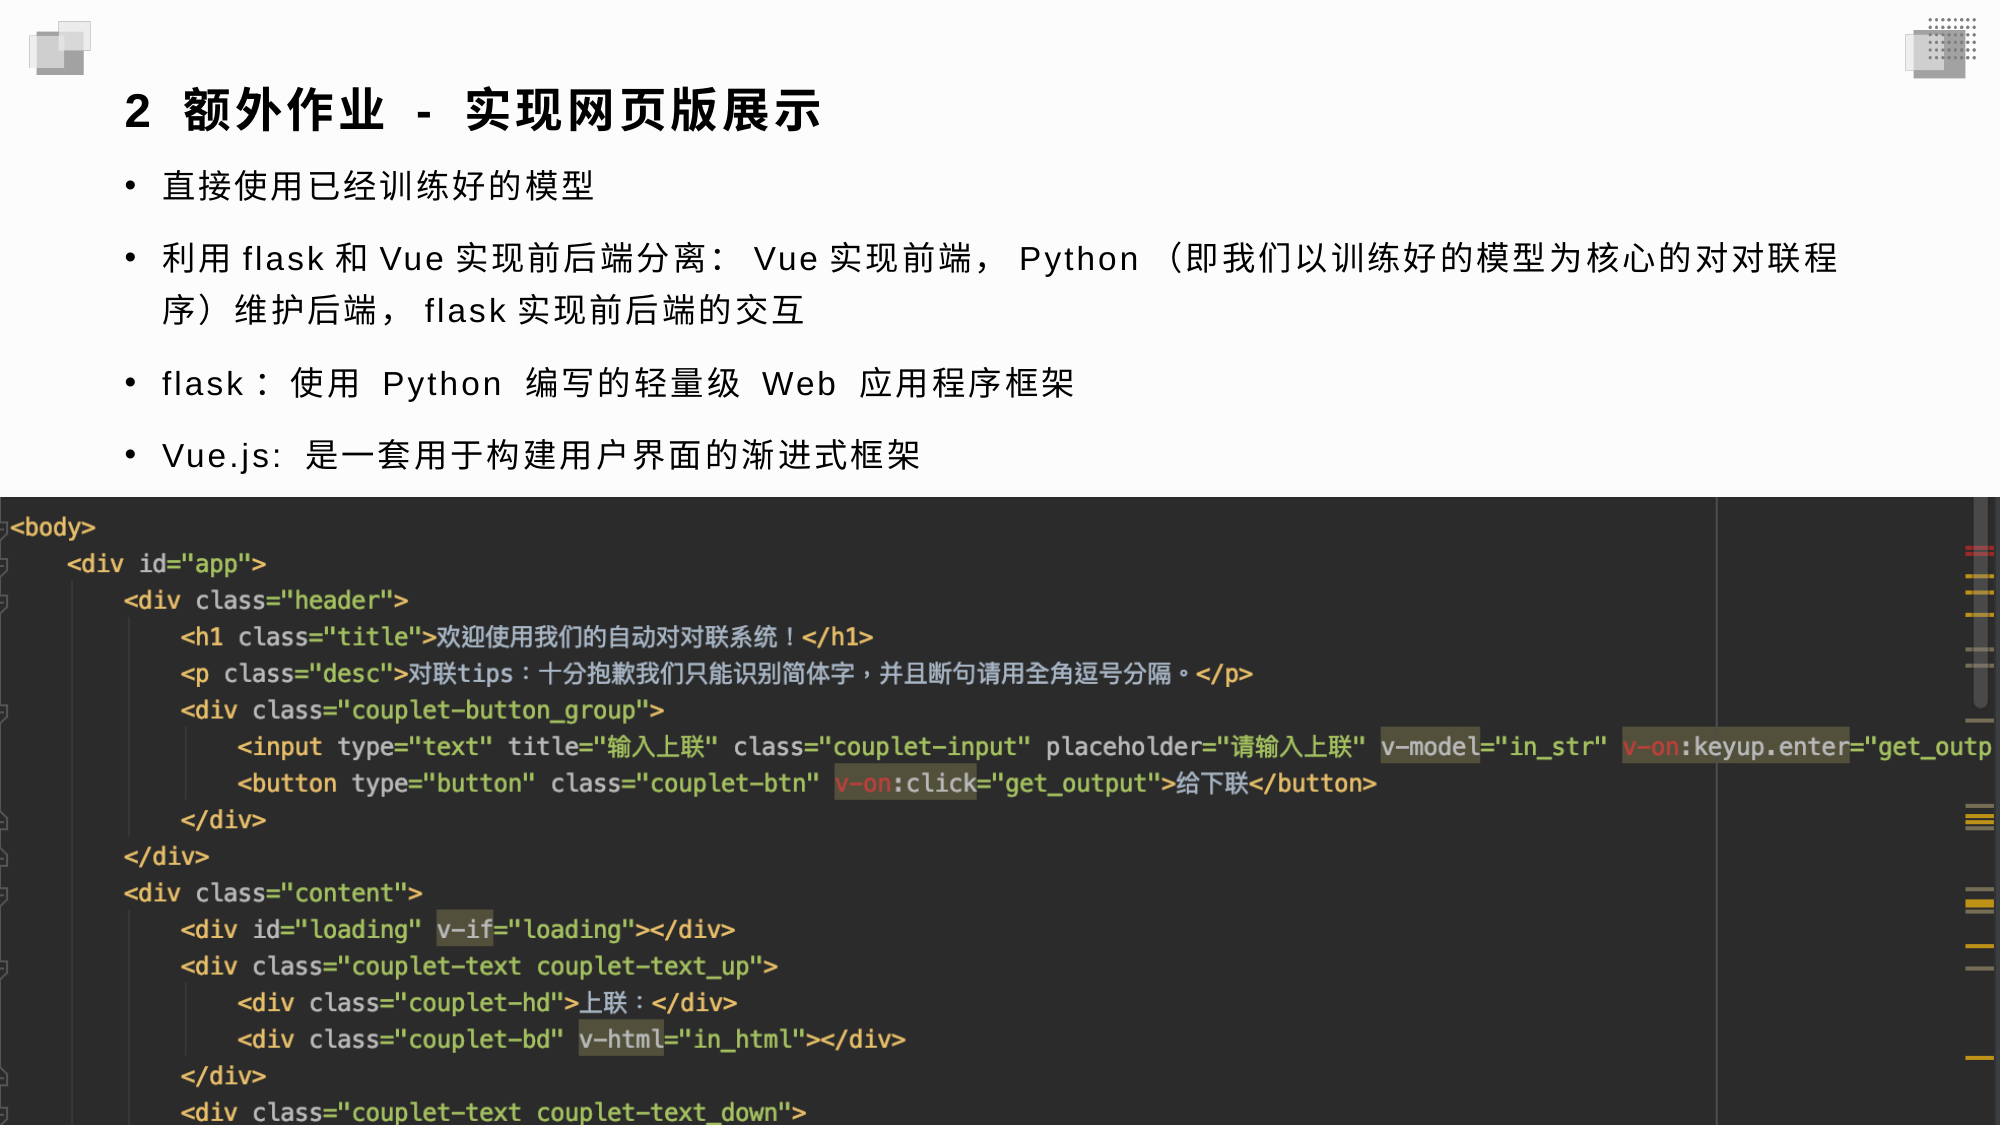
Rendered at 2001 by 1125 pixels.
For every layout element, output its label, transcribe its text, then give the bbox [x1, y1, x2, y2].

picture [0, 0, 119, 97]
list 直接使用已经训练好的模型 利用flask和Vue实现前后端分离：Vue实现前端，Python（即我们以训练好的模型为核心的对对联程序）维护后端，flask实现前后端的交互 flask：使用 Python 编写的轻量级 Web 应用程序框架 Vue.js: 是一套用于构建用户界面的渐进式框架 [109, 145, 1891, 497]
picture [1881, 0, 2000, 97]
title 2 额外作业 - 实现网页版展示 [109, 72, 1891, 145]
picture [0, 497, 2000, 1125]
